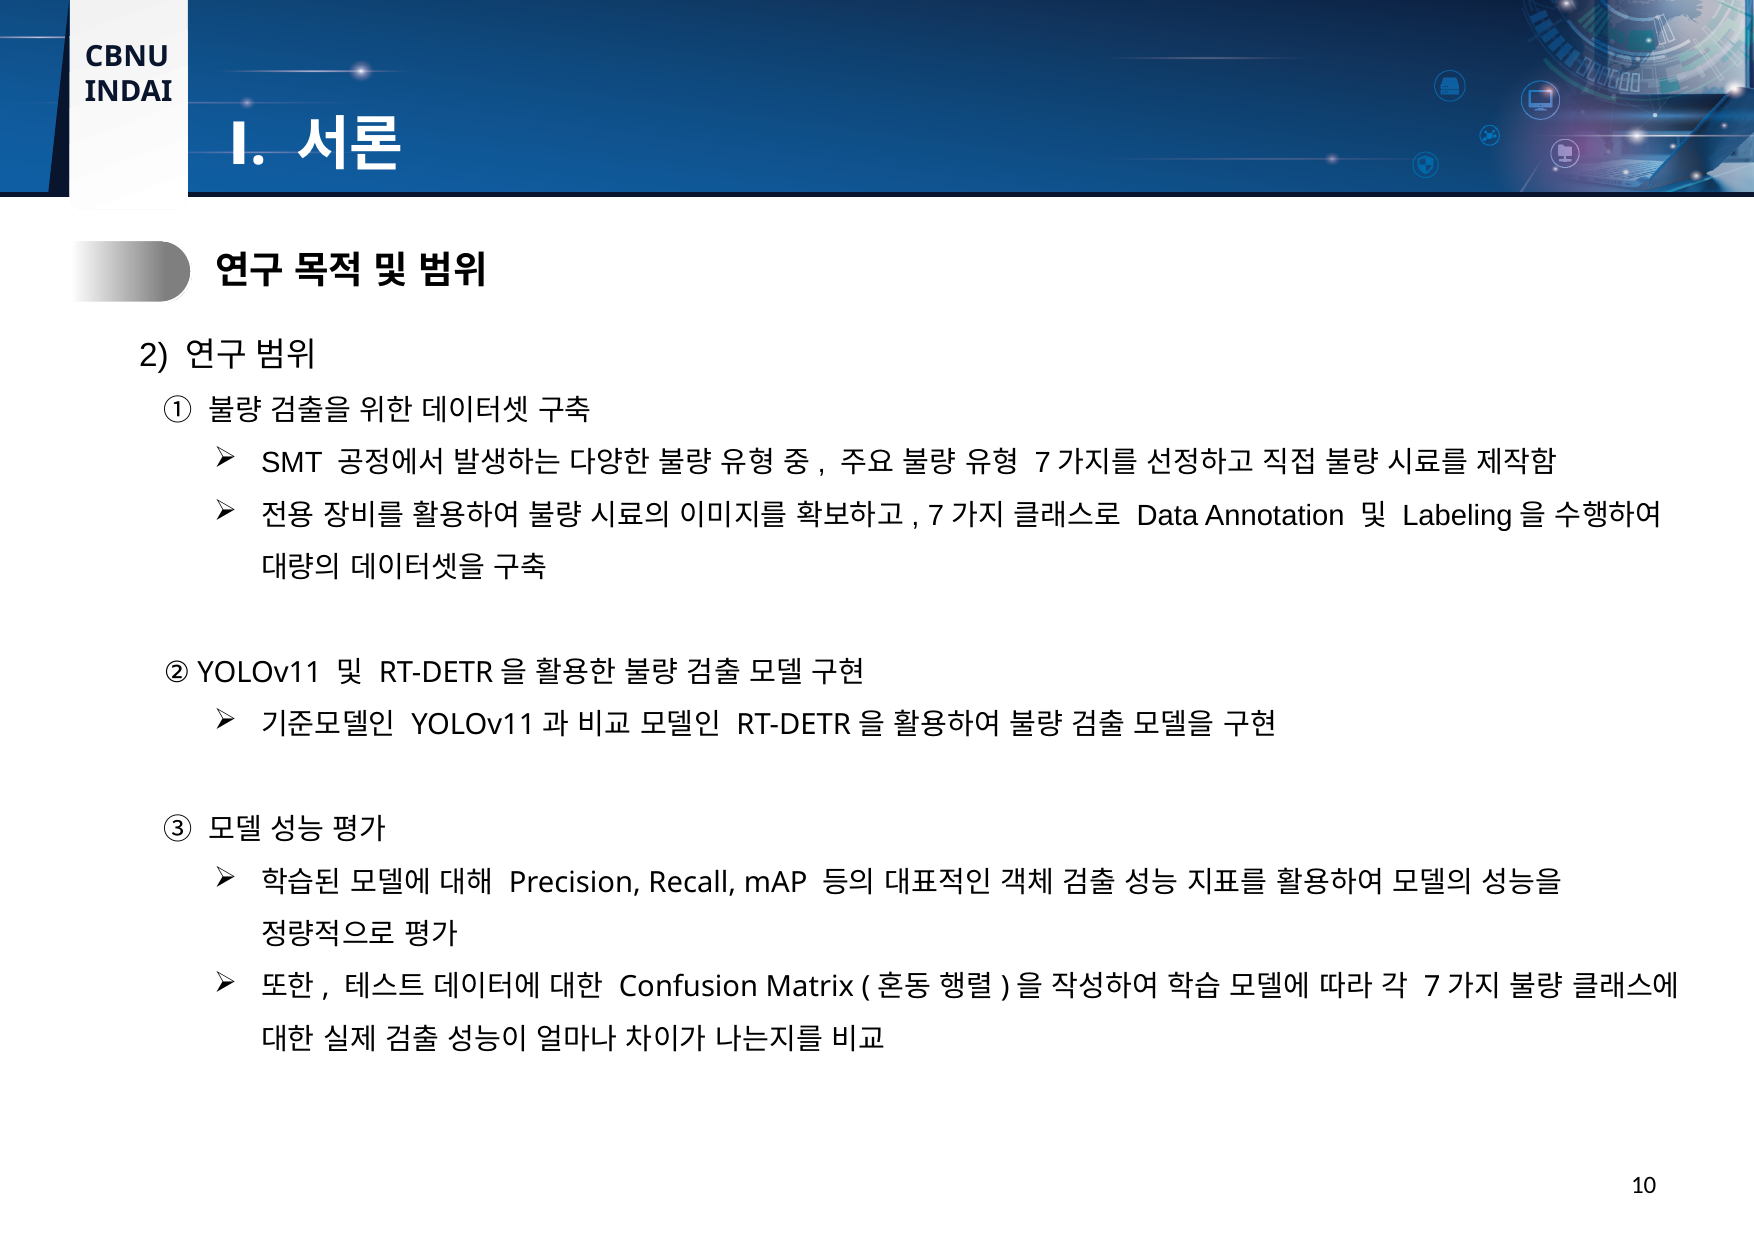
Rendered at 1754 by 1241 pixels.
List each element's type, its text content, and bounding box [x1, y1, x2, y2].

text_box 10 [1616, 1160, 1752, 1206]
picture [188, 0, 1754, 192]
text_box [71, 240, 894, 303]
text_box 2) 연구 범위 ① 불량 검출을 위한 데이터셋 구축 SMT 공정에서 발생하는 다양한 불량 유형 중, 주요 불량 유형 7가지를 선정하고 직접 불량 시료를 제작함 전용 장비를 활용하여 불량 시료의 이미지를 확보하고, 7가지 클래스로 Data Annotation 및 Labeling을 수행하여 대량의 데이터셋을 구축 ② YOLOv11 및 RT-DETR을 활용한 불량 검출 모델 구현 기준모델인 YOLOv11과 비교 모델인 RT-DETR을 활용하여 불량 검출 모델을 구현 ③ 모델 성능 평가 학습된 모델에 대해 Precision, Recall, mAP 등의 대표적인 객체 검출 성능 지표를 활용하여 모델의 성능을 정량적으로 평가 또한, 테스트 데이터에 대한 Confusion Matrix (혼동 행렬)을 작성하여 학습 모델에 따라 각 7가지 불량 클래스에 대한 실제 검출 성능이 얼마나 차이가 나는지를 비교 [124, 306, 1717, 1063]
text_box Ⅰ. 서론 [213, 98, 1500, 184]
picture [0, 0, 69, 192]
